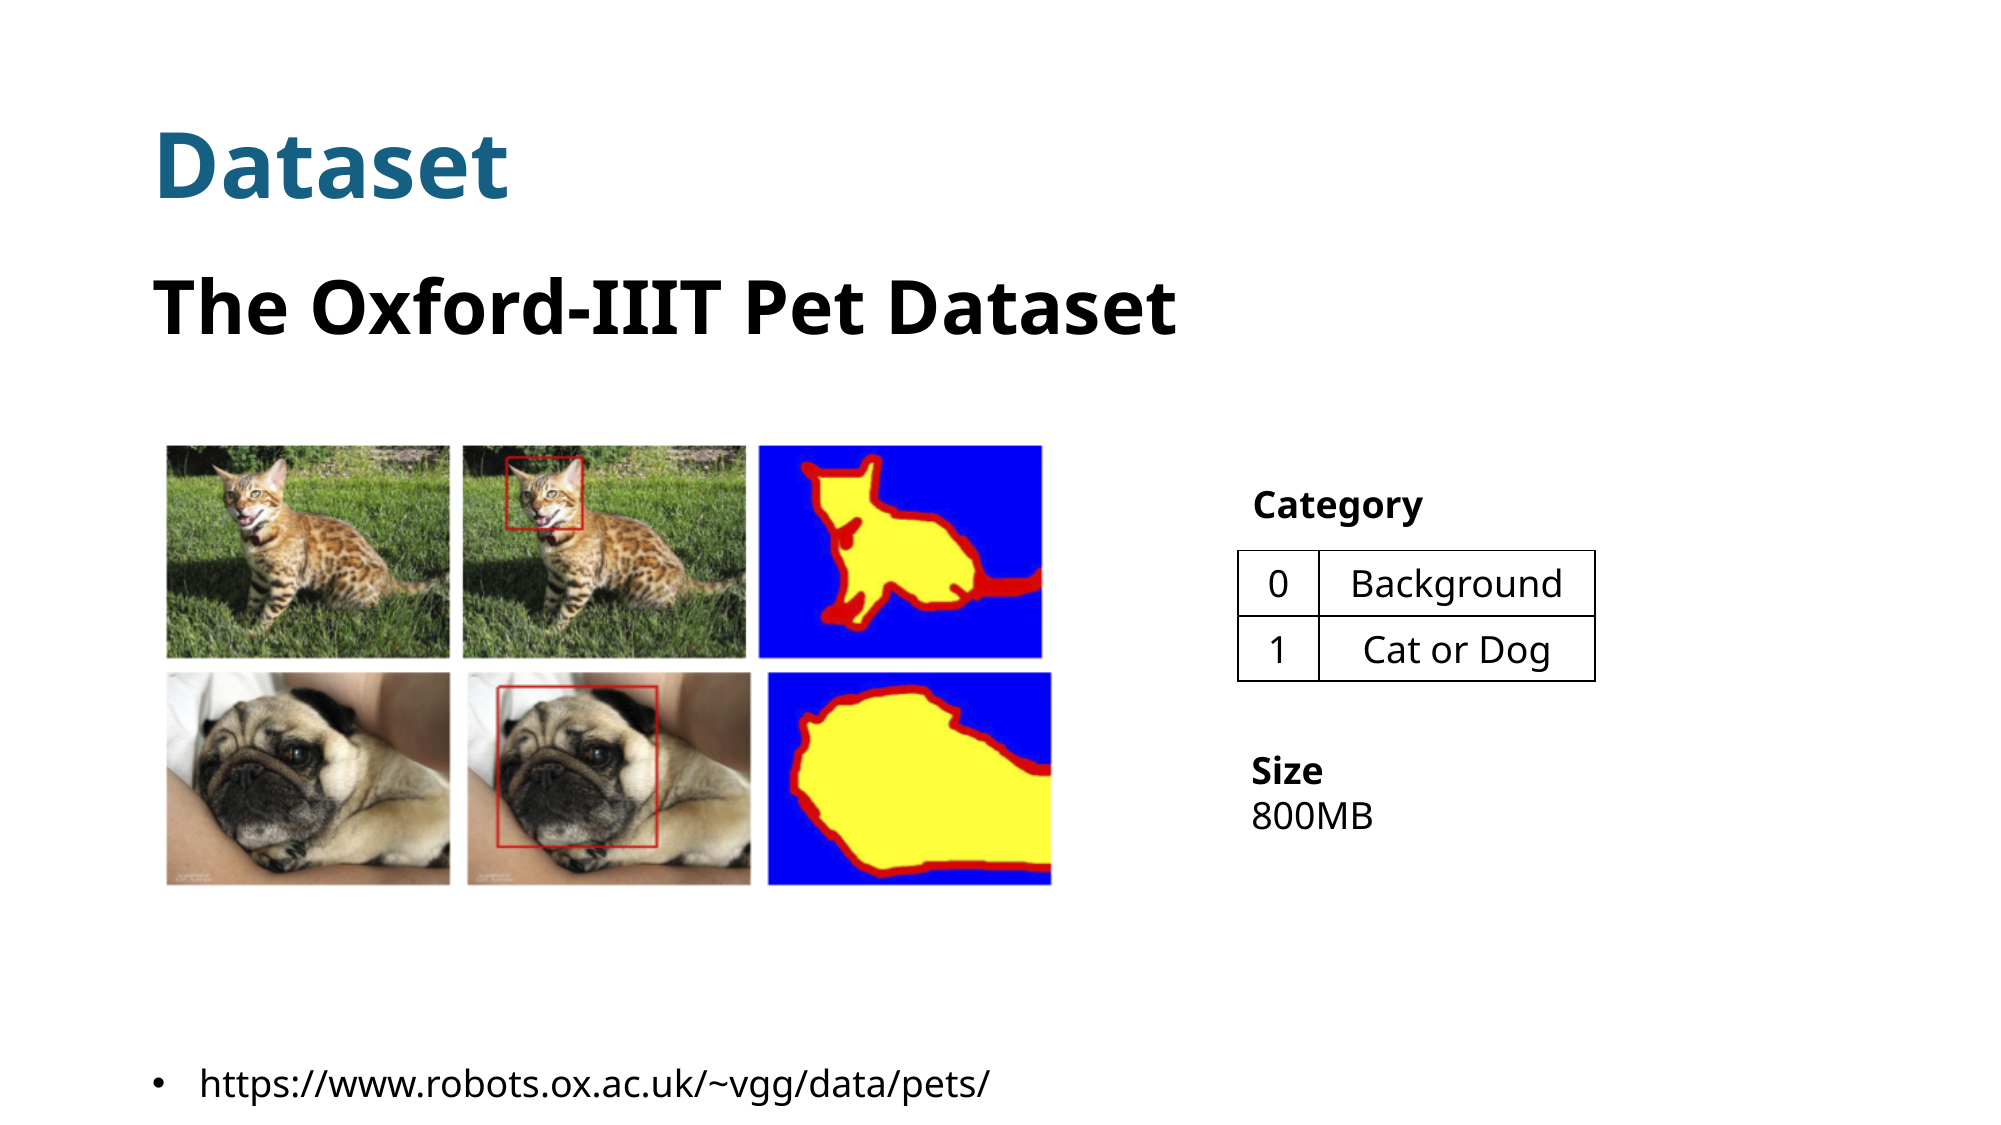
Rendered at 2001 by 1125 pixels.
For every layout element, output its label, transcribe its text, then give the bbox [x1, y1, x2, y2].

text_box The Oxford-IIIT Pet Dataset [138, 251, 1812, 357]
text_box https://www.robots.ox.ac.uk/~vgg/data/pets/ [137, 1052, 1138, 1112]
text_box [1237, 473, 1596, 847]
picture [136, 434, 1072, 910]
title Dataset [137, 59, 1863, 278]
